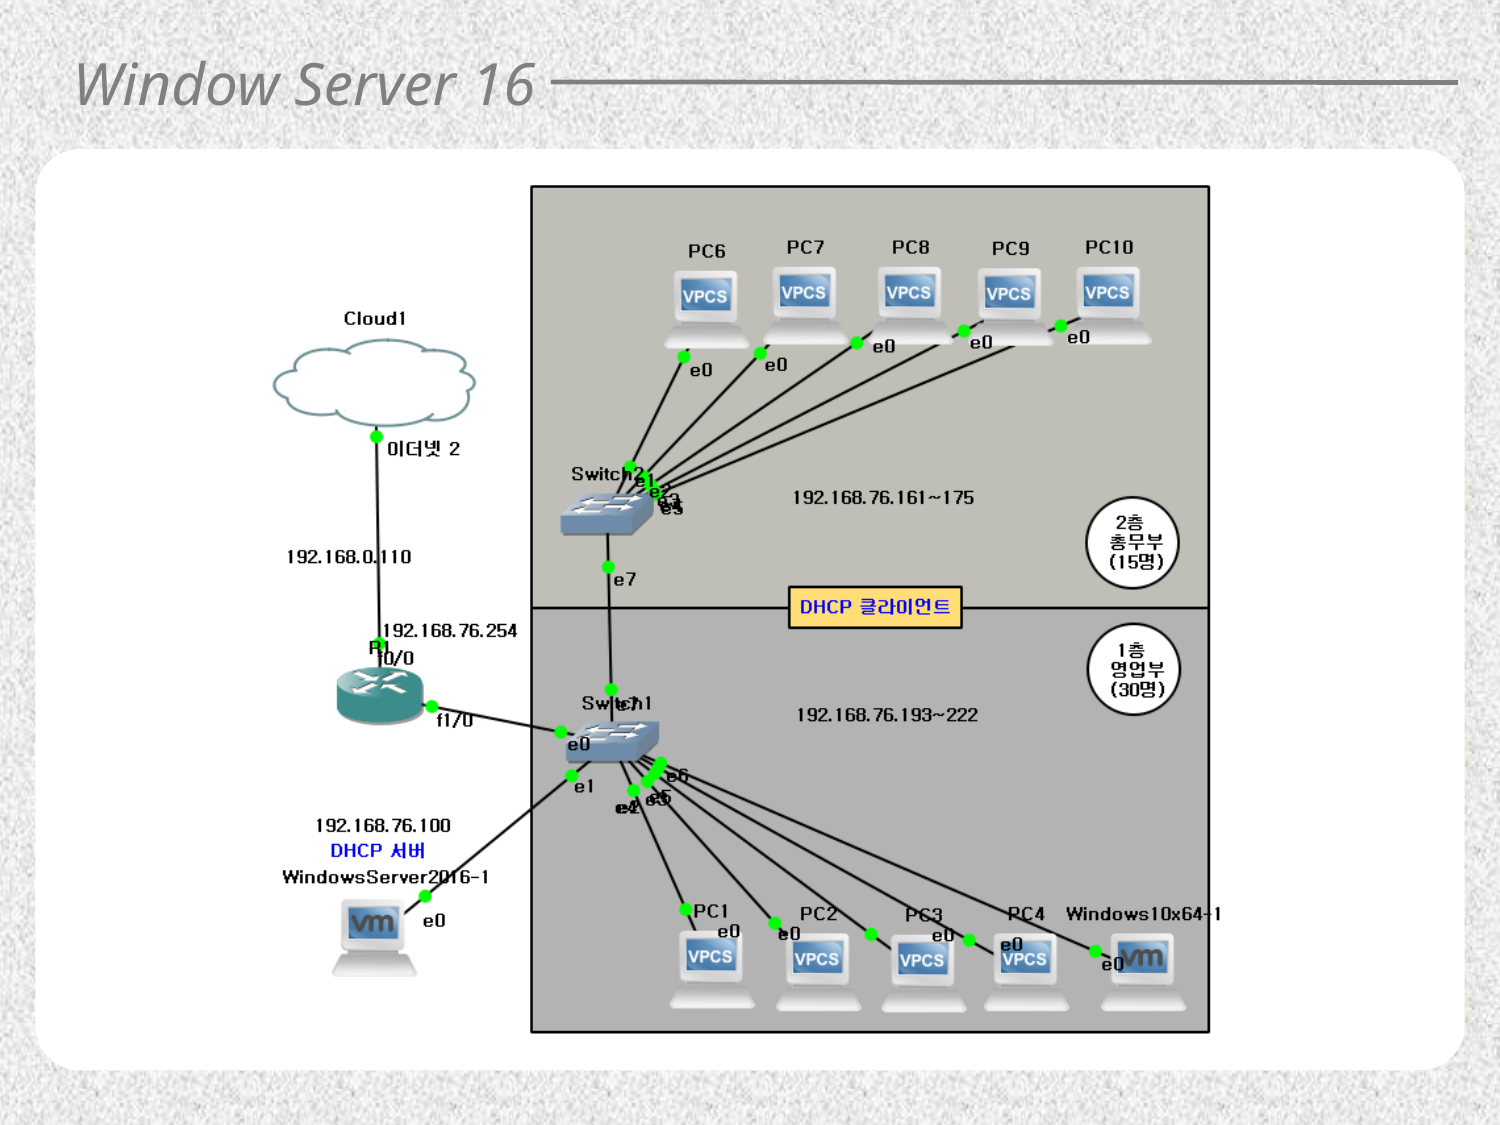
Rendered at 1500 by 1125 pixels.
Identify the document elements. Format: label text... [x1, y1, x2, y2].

picture [0, 0, 1500, 1125]
text_box Window Server 16 [57, 39, 551, 125]
text_box [35, 148, 1465, 1071]
